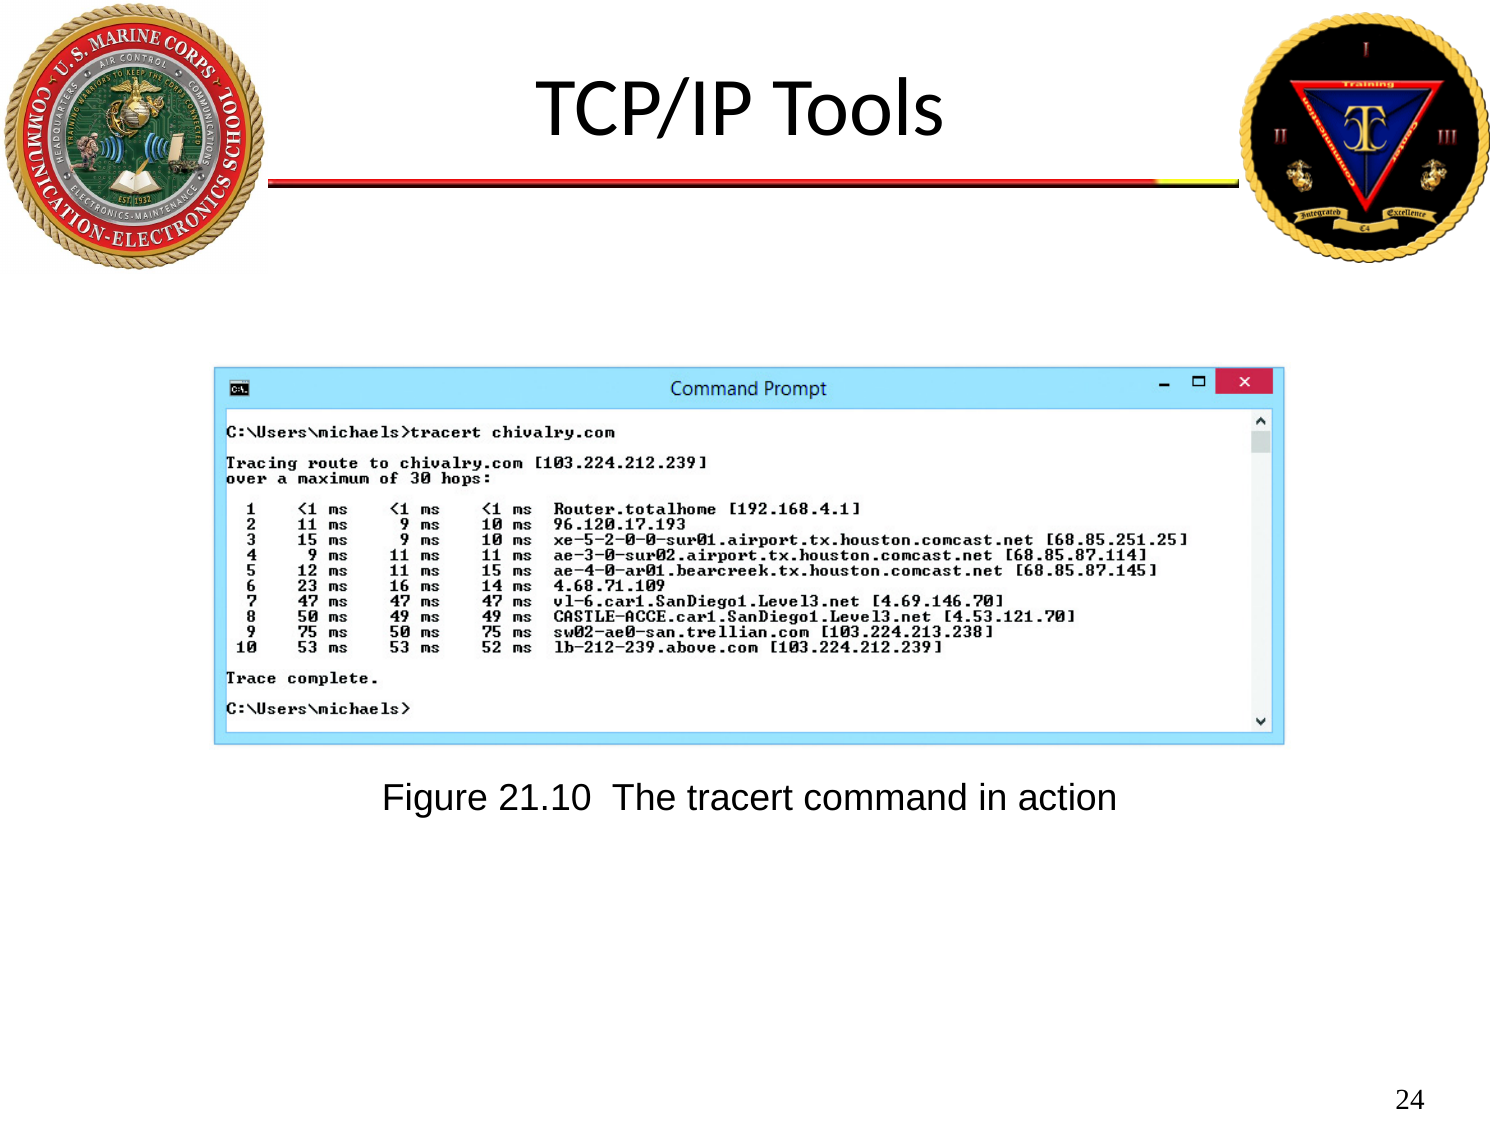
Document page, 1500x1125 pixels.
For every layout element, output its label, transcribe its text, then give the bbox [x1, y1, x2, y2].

picture [208, 362, 1292, 751]
text_box Figure 21.10 The tracert command in action [367, 769, 1133, 826]
picture [0, 0, 268, 274]
picture [1239, 12, 1490, 263]
title TCP/IP Tools [75, 45, 1425, 233]
